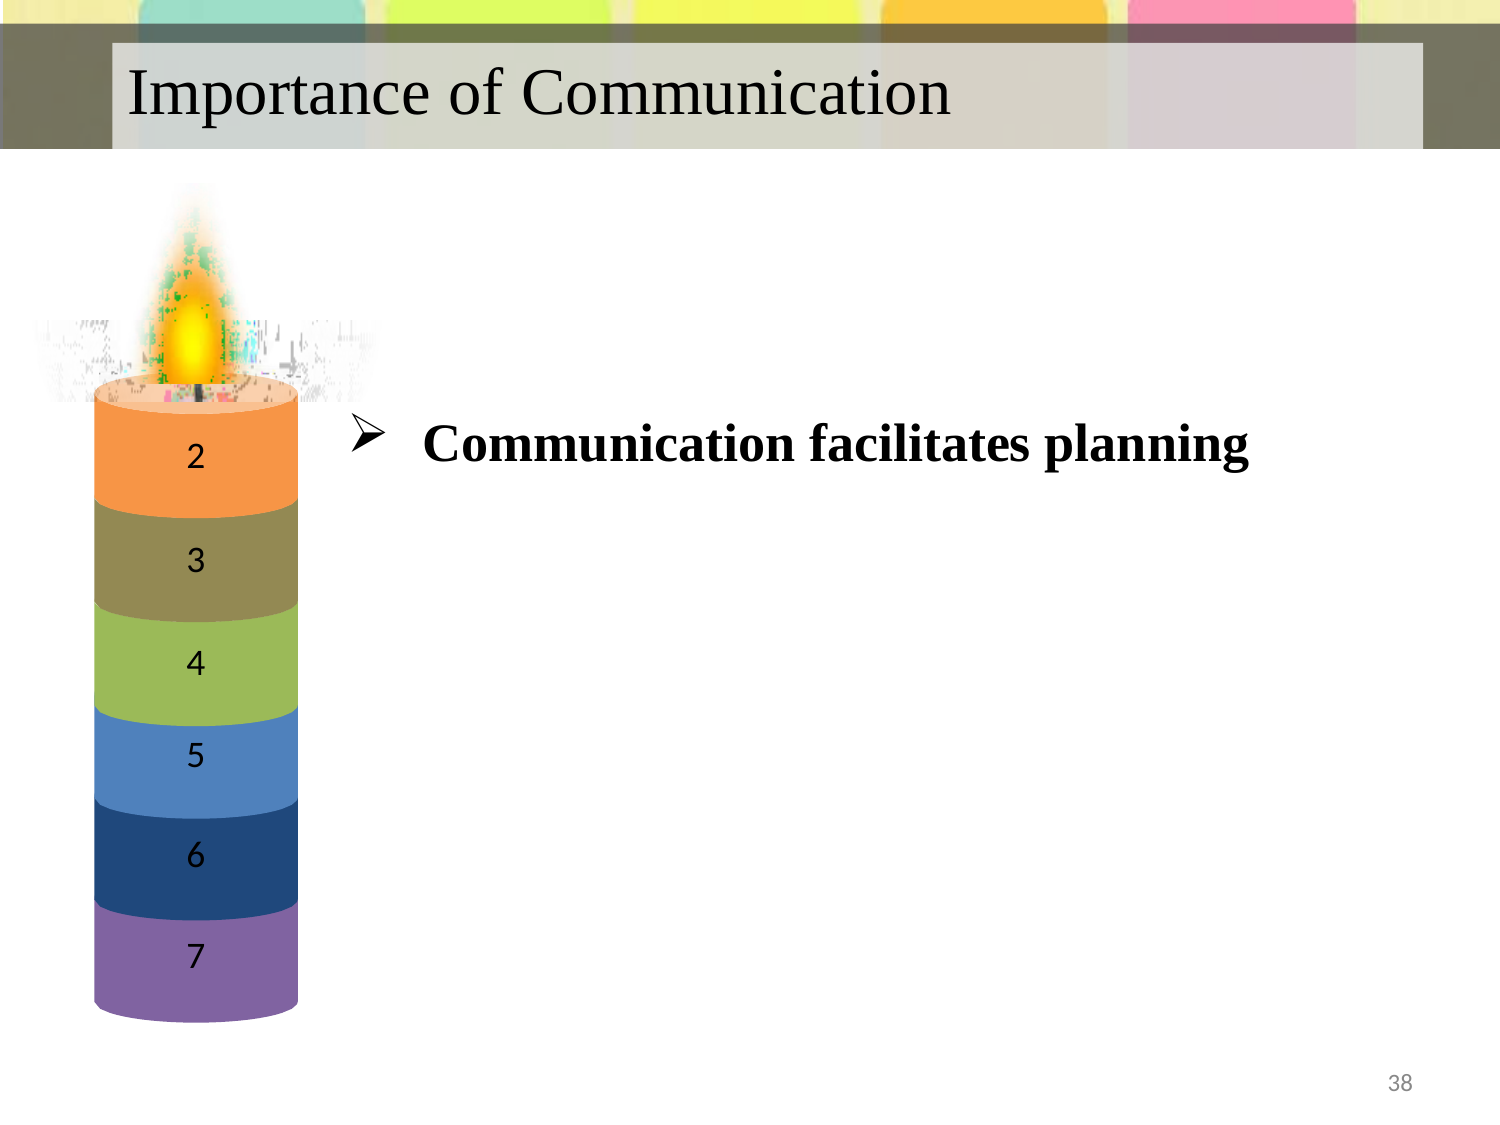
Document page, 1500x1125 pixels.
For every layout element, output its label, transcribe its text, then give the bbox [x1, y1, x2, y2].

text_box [93, 526, 299, 1023]
text_box Communication facilitates planning [345, 404, 1253, 472]
picture [29, 182, 385, 402]
picture [3, 0, 1500, 23]
title Importance of Communication [112, 42, 1424, 236]
slide_number 38 [1374, 1059, 1420, 1125]
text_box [93, 410, 299, 519]
